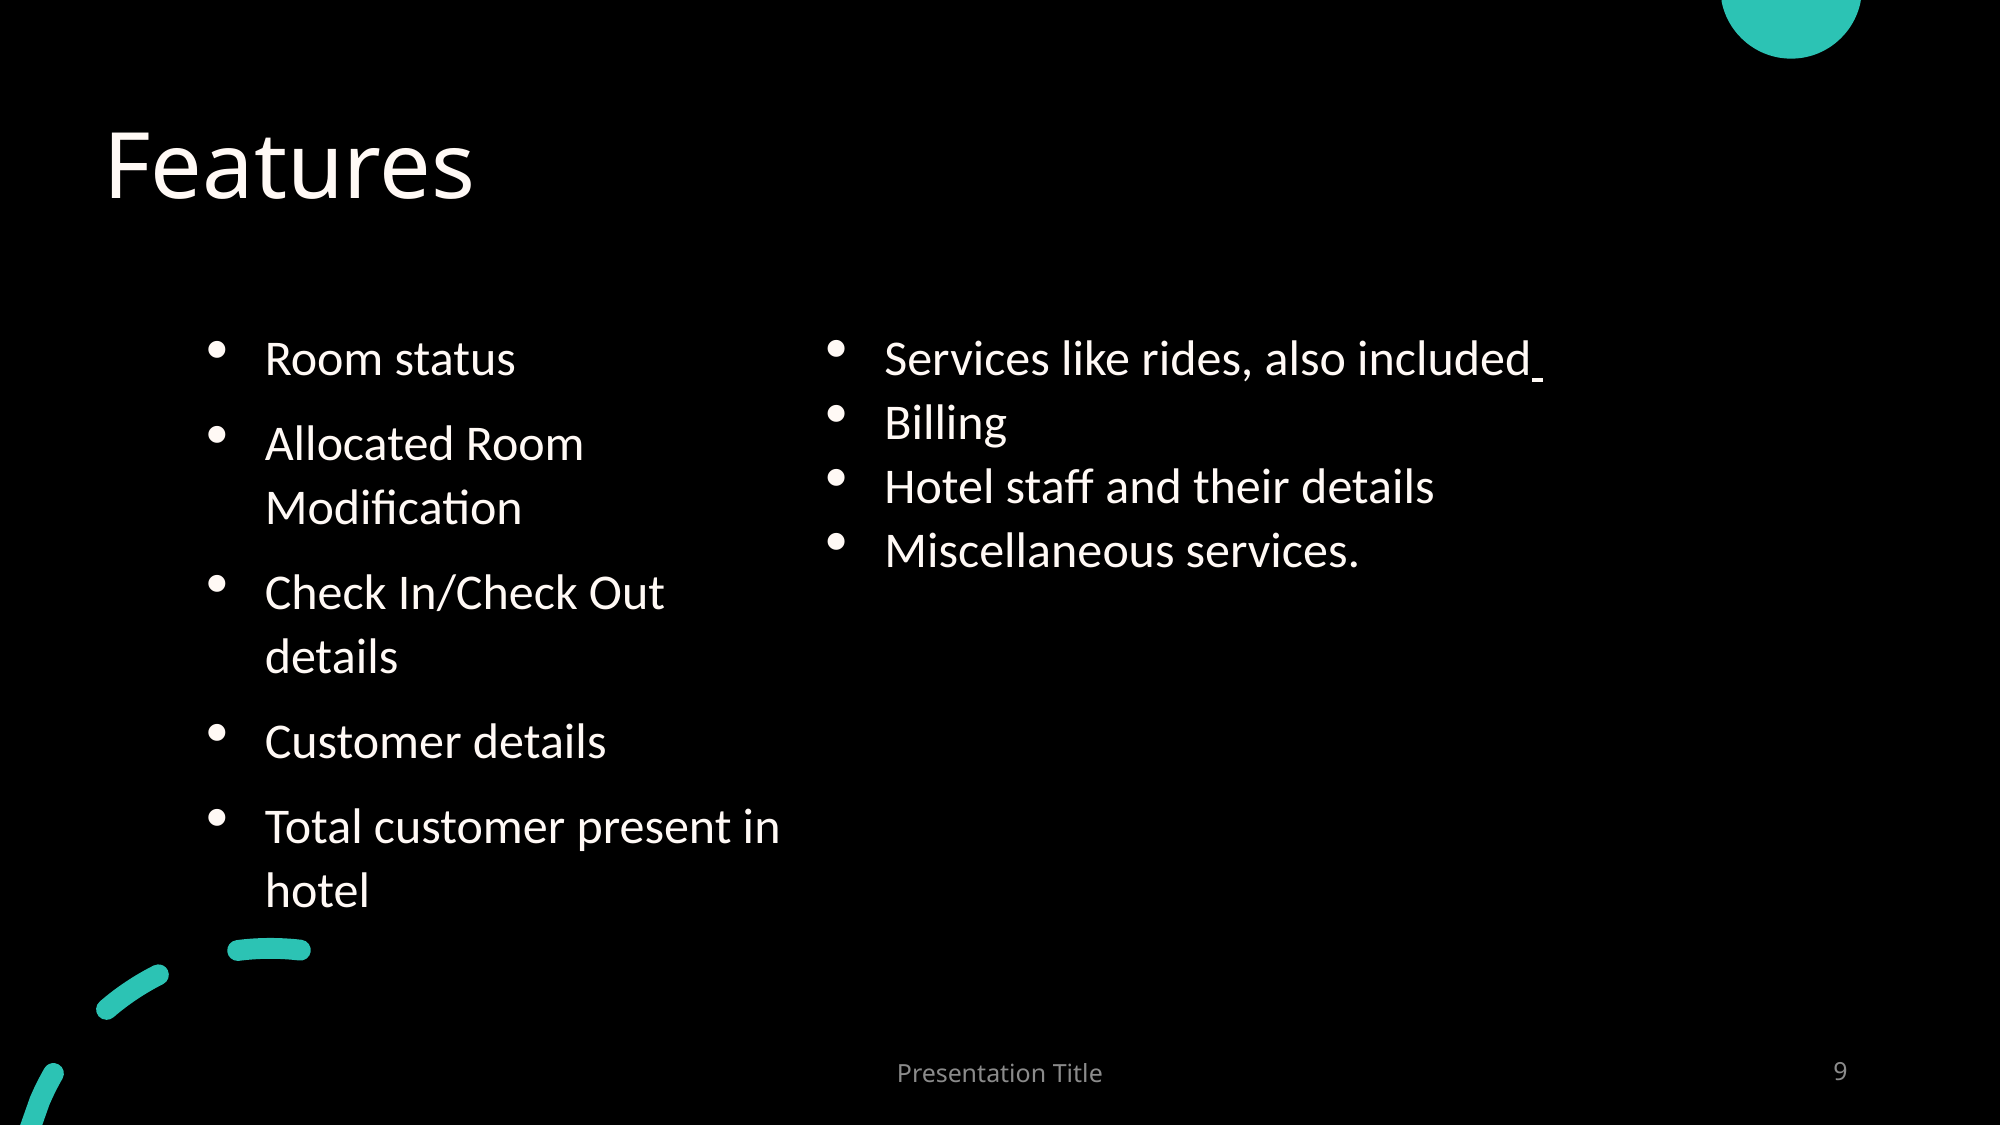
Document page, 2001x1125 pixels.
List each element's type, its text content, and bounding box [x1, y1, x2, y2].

title Features [88, 59, 1814, 278]
slide_number 9 [1412, 1042, 1863, 1103]
text_box Services like rides, also included Billing Hotel staff and their details Miscellaneous services. [813, 313, 1814, 585]
list Room status Allocated Room Modification Check In/Check Out details Customer details Total customer present in hotel [193, 313, 821, 947]
footer Presentation Title [662, 1042, 1338, 1103]
